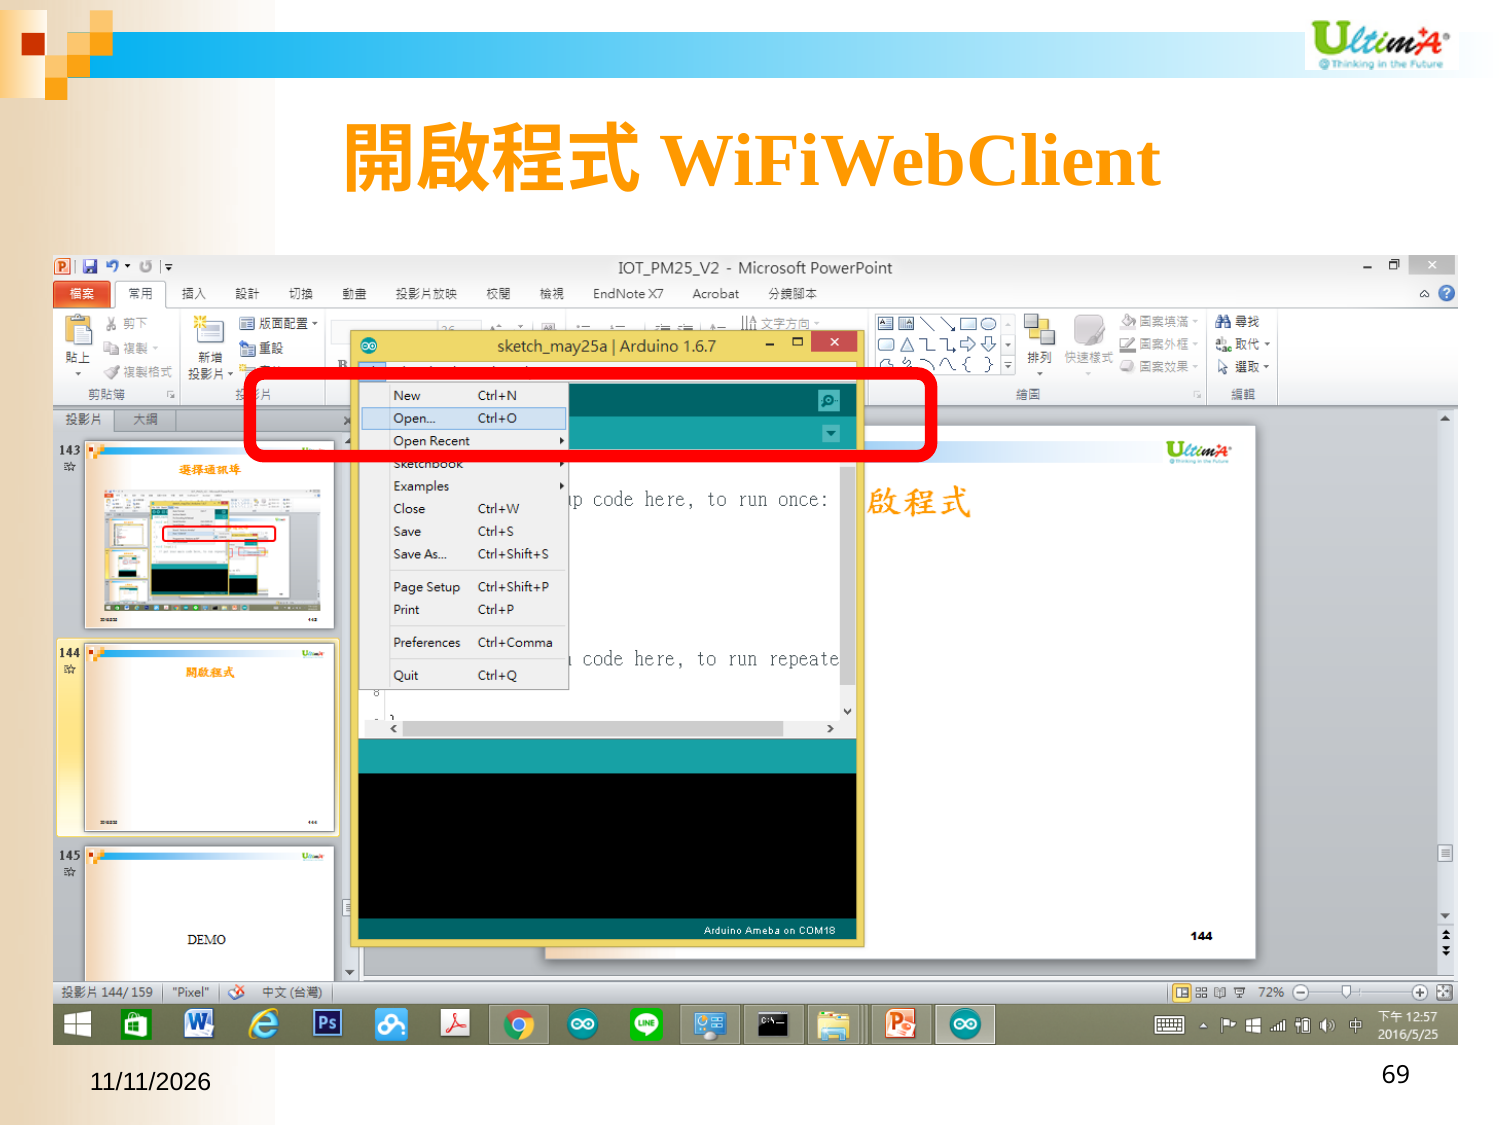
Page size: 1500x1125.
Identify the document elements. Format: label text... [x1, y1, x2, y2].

text_box 2017/3/30 [75, 1053, 425, 1103]
title 開啟程式WiFiWebClient [76, 42, 1427, 253]
text_box 69 [1074, 1053, 1425, 1100]
picture [52, 255, 1458, 1045]
picture [1305, 19, 1459, 70]
